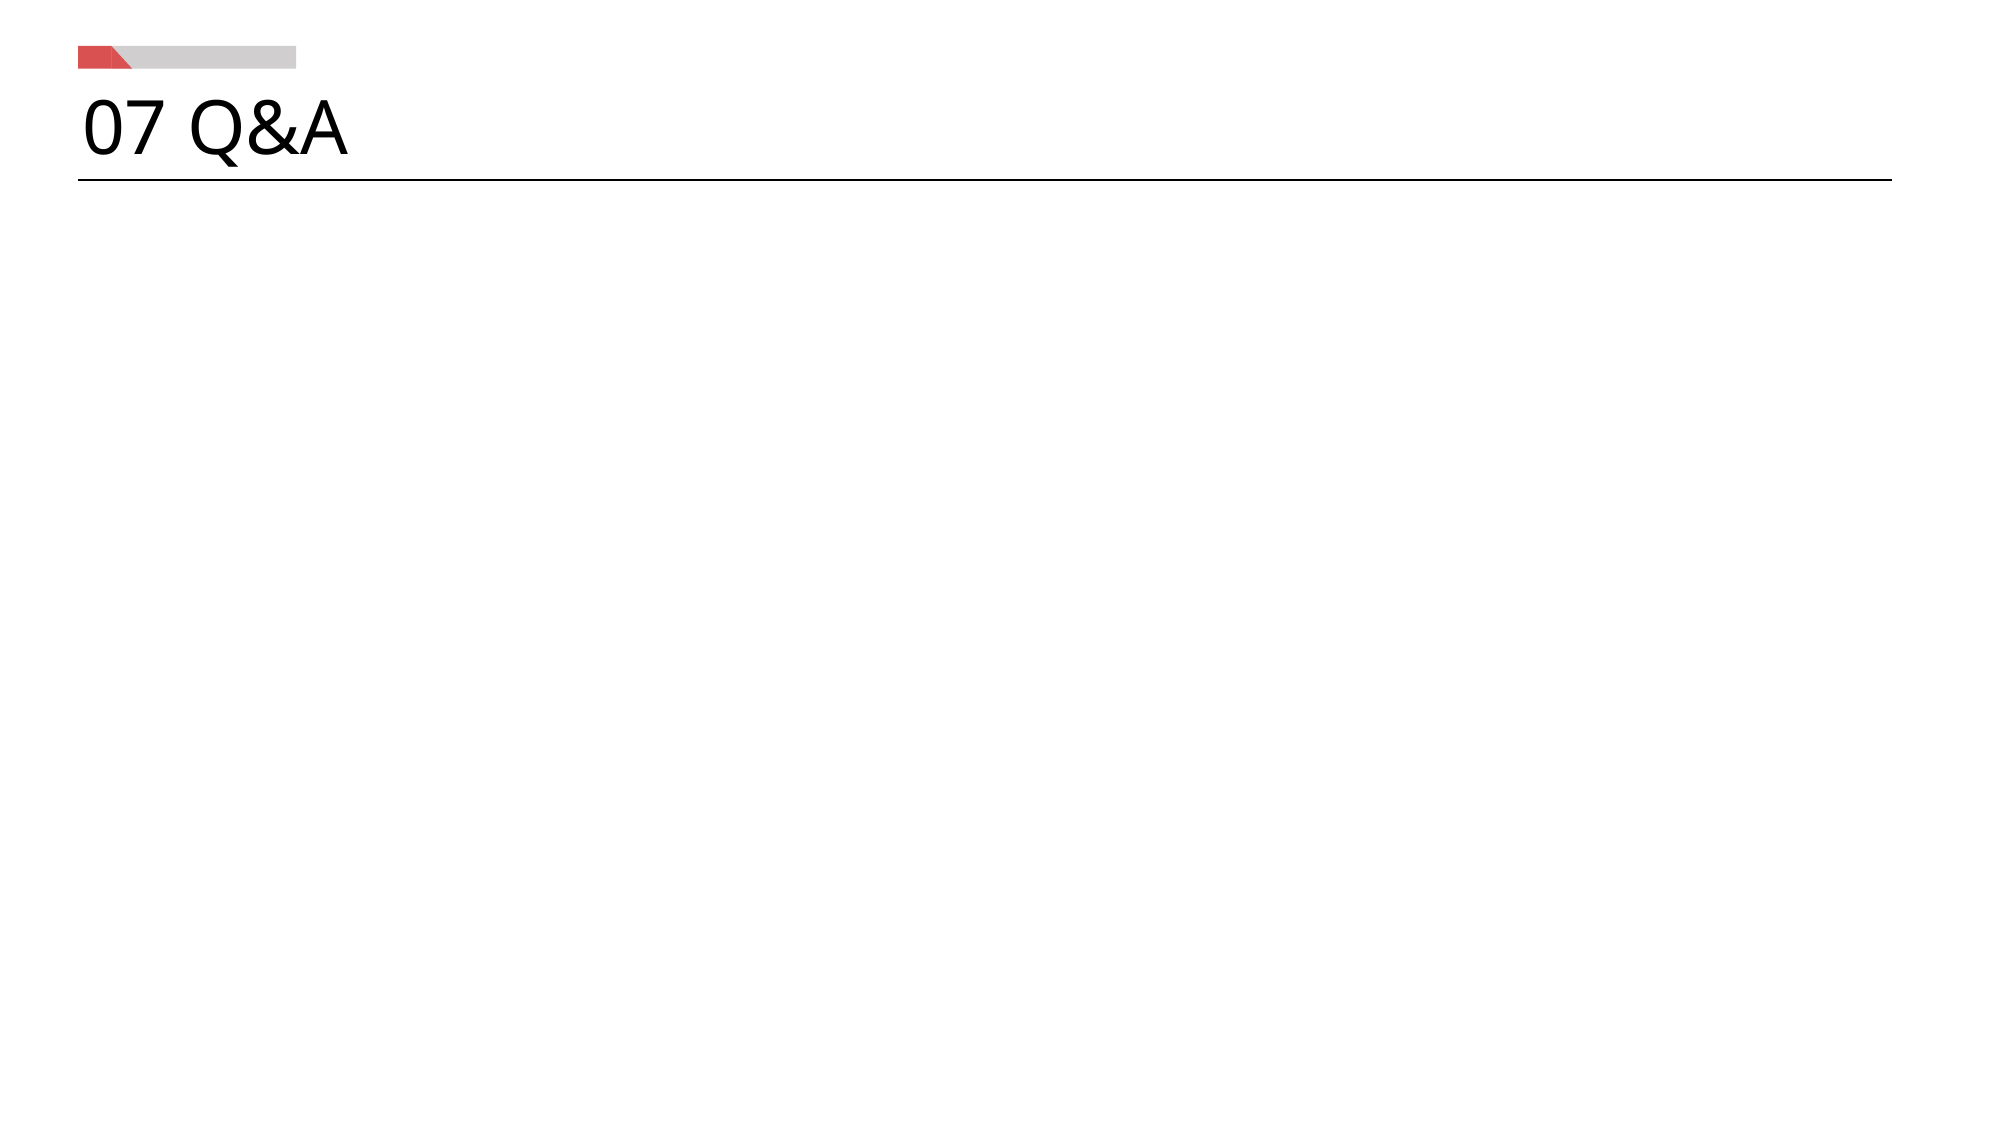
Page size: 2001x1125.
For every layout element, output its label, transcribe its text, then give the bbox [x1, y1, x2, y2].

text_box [77, 45, 297, 69]
text_box 07 Q&A [67, 72, 365, 177]
